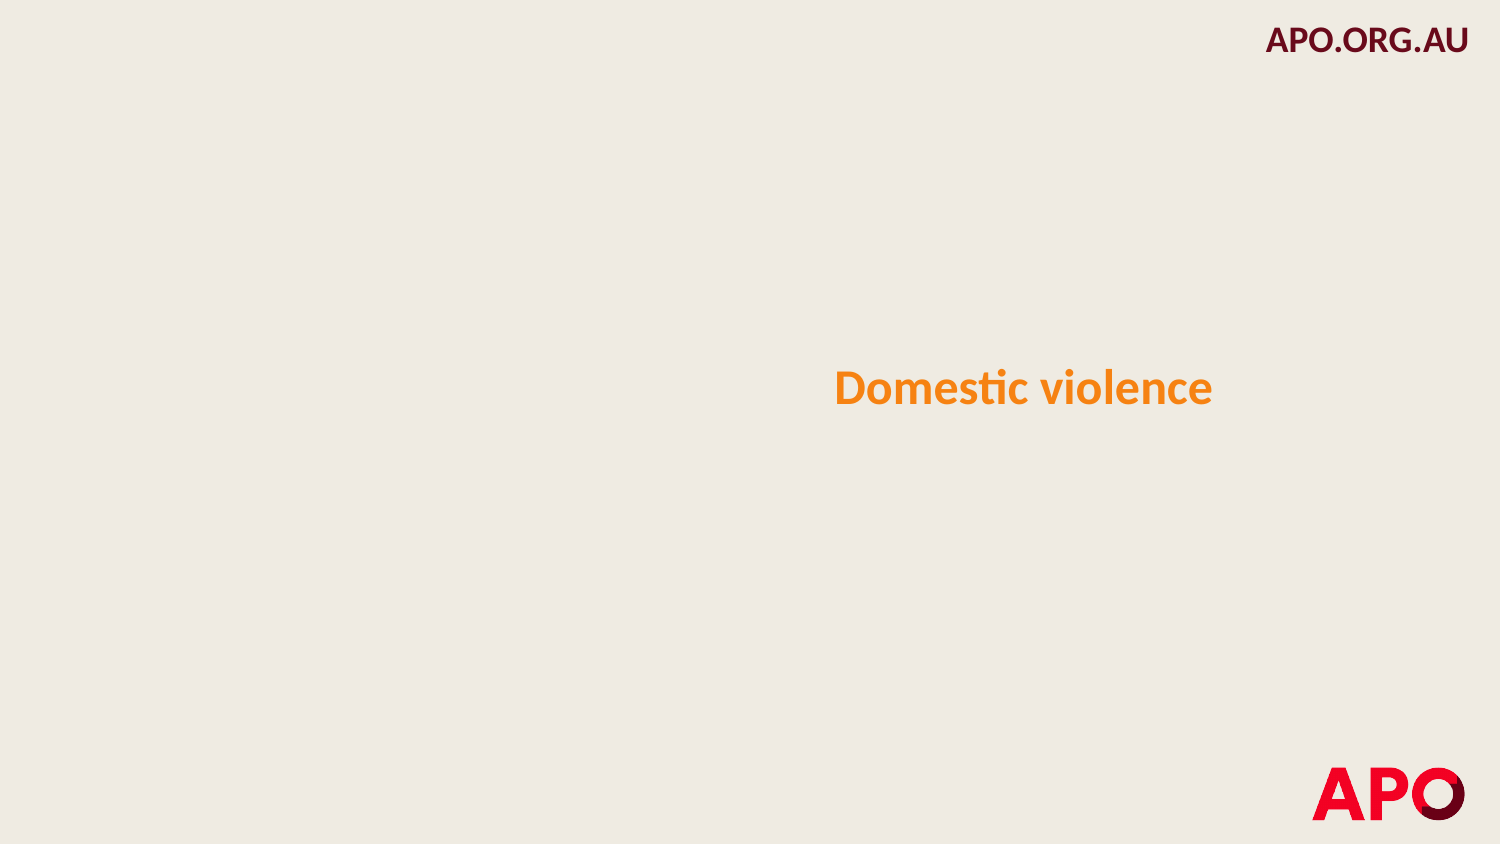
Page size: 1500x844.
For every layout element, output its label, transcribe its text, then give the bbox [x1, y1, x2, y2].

text_box Domestic violence [819, 339, 1311, 410]
picture [1300, 755, 1469, 832]
